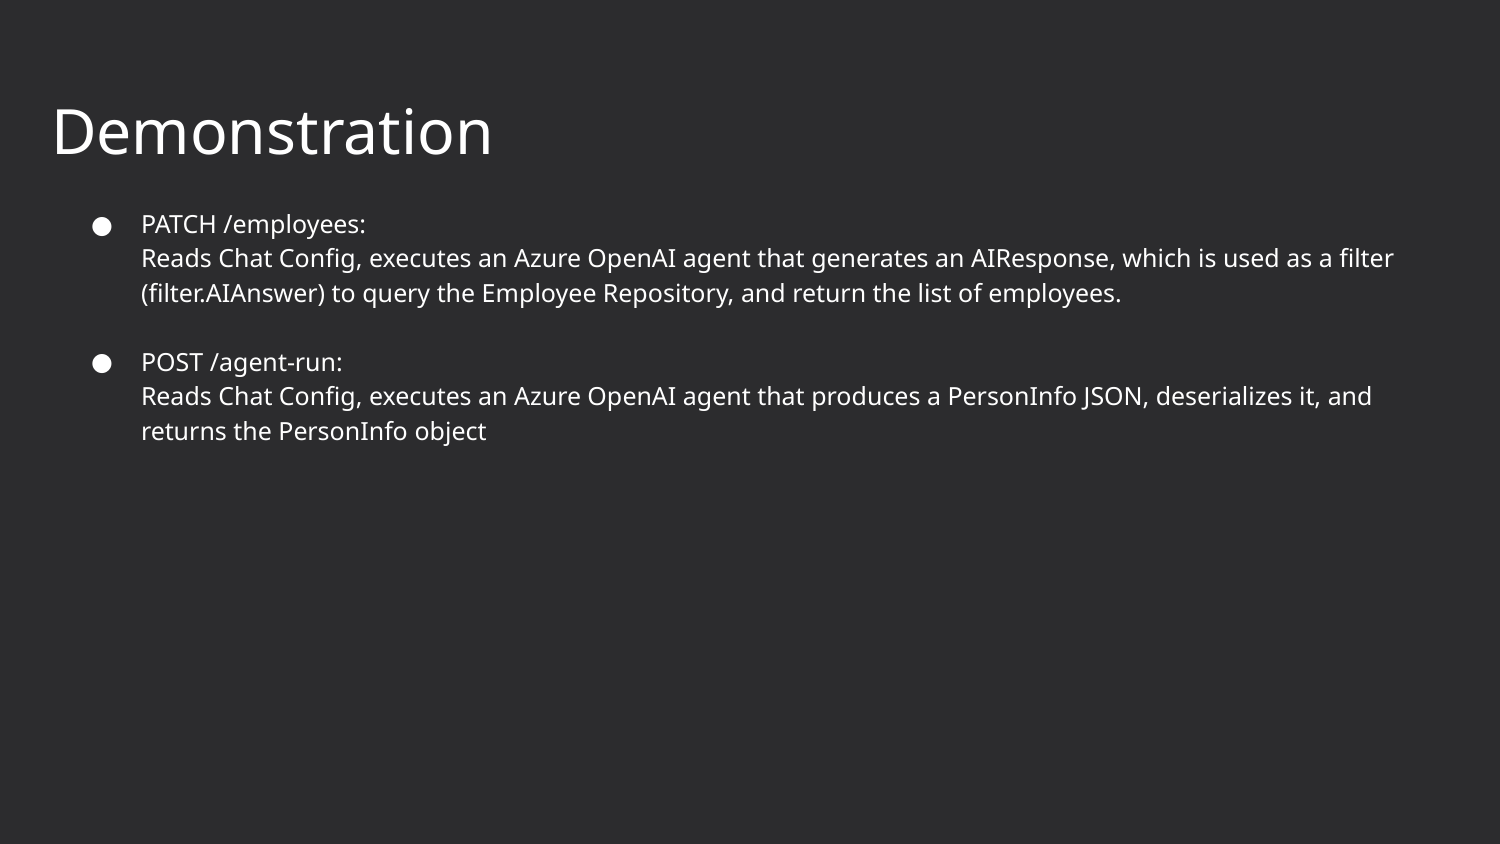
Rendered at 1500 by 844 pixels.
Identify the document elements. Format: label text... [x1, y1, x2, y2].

list PATCH /employees: Reads Chat Config, executes an Azure OpenAI agent that generates an AIResponse, which is used as a filter (filter.AIAnswer) to query the Employee Repository, and return the list of employees. POST /agent-run: Reads Chat Config, executes an Azure OpenAI agent that produces a PersonInfo JSON, deserializes it, and returns the PersonInfo object [51, 189, 1449, 750]
title Demonstration [51, 25, 1449, 167]
